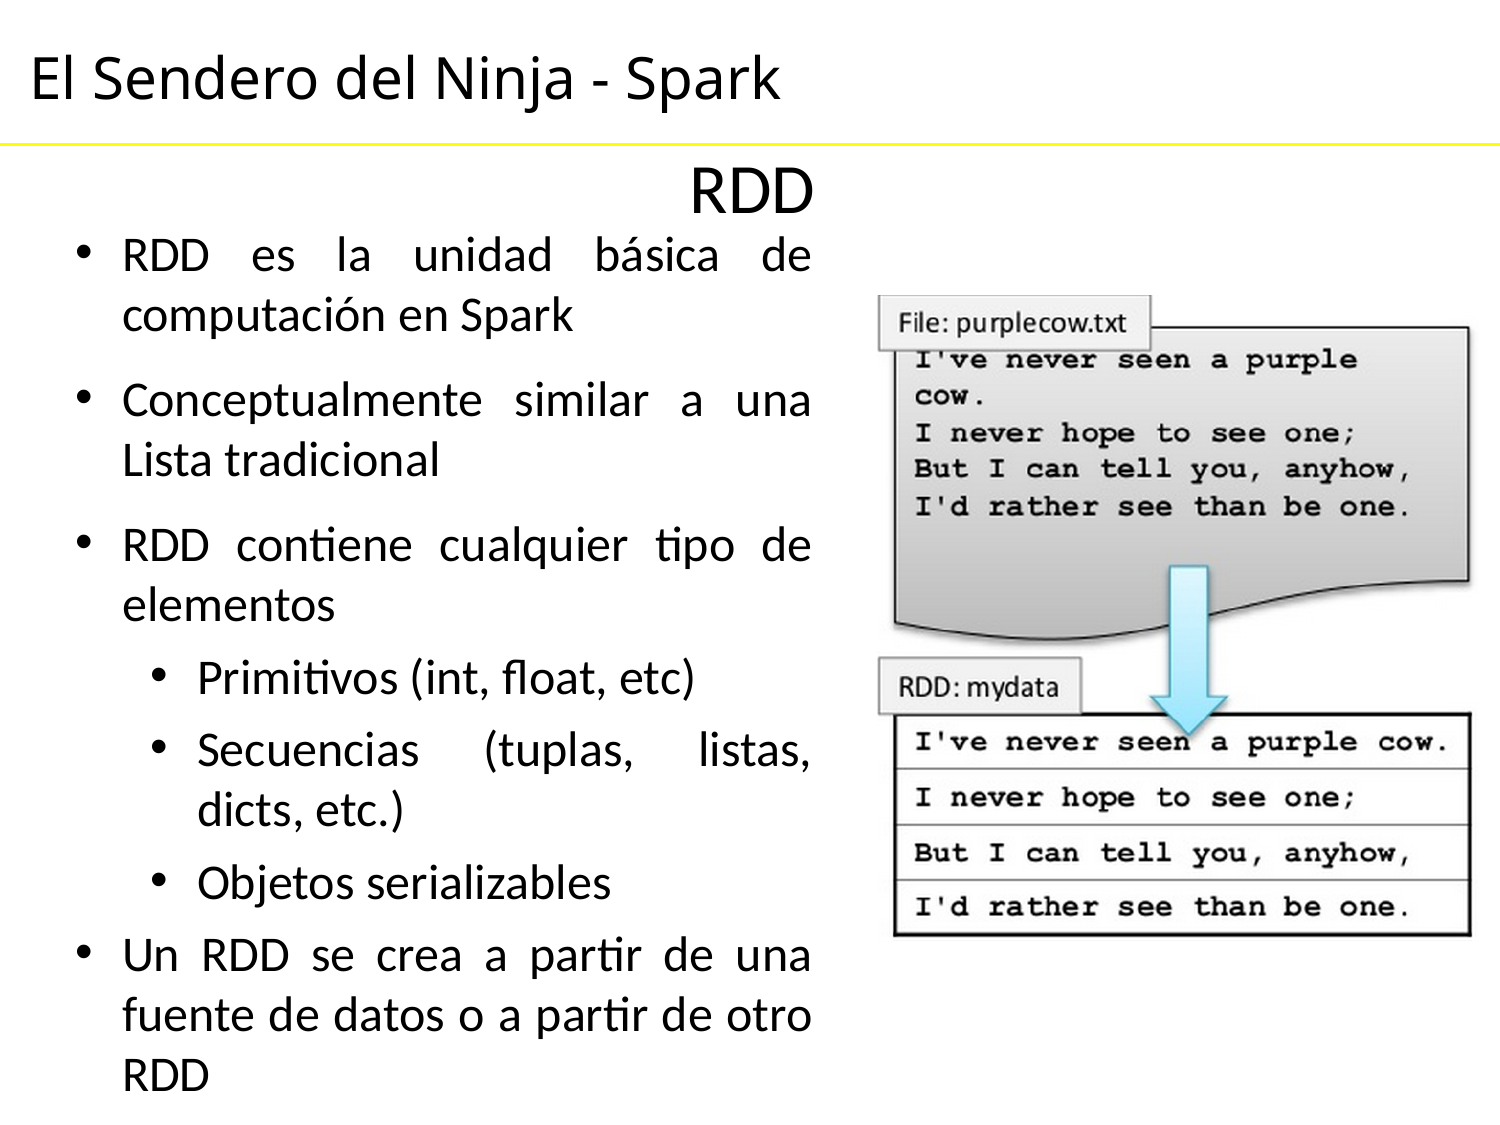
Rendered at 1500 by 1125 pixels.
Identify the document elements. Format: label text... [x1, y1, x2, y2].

text_box RDD [26, 151, 1479, 277]
text_box RDD es la unidad básica de computación en Spark Conceptualmente similar a una Lista tradicional RDD contiene cualquier tipo de elementos Primitivos (int, float, etc) Secuencias (tuplas, listas, dicts, etc.) Objetos serializables Un RDD se crea a partir de una fuente de datos o a partir de otro RDD [51, 214, 828, 1109]
picture [876, 293, 1479, 965]
